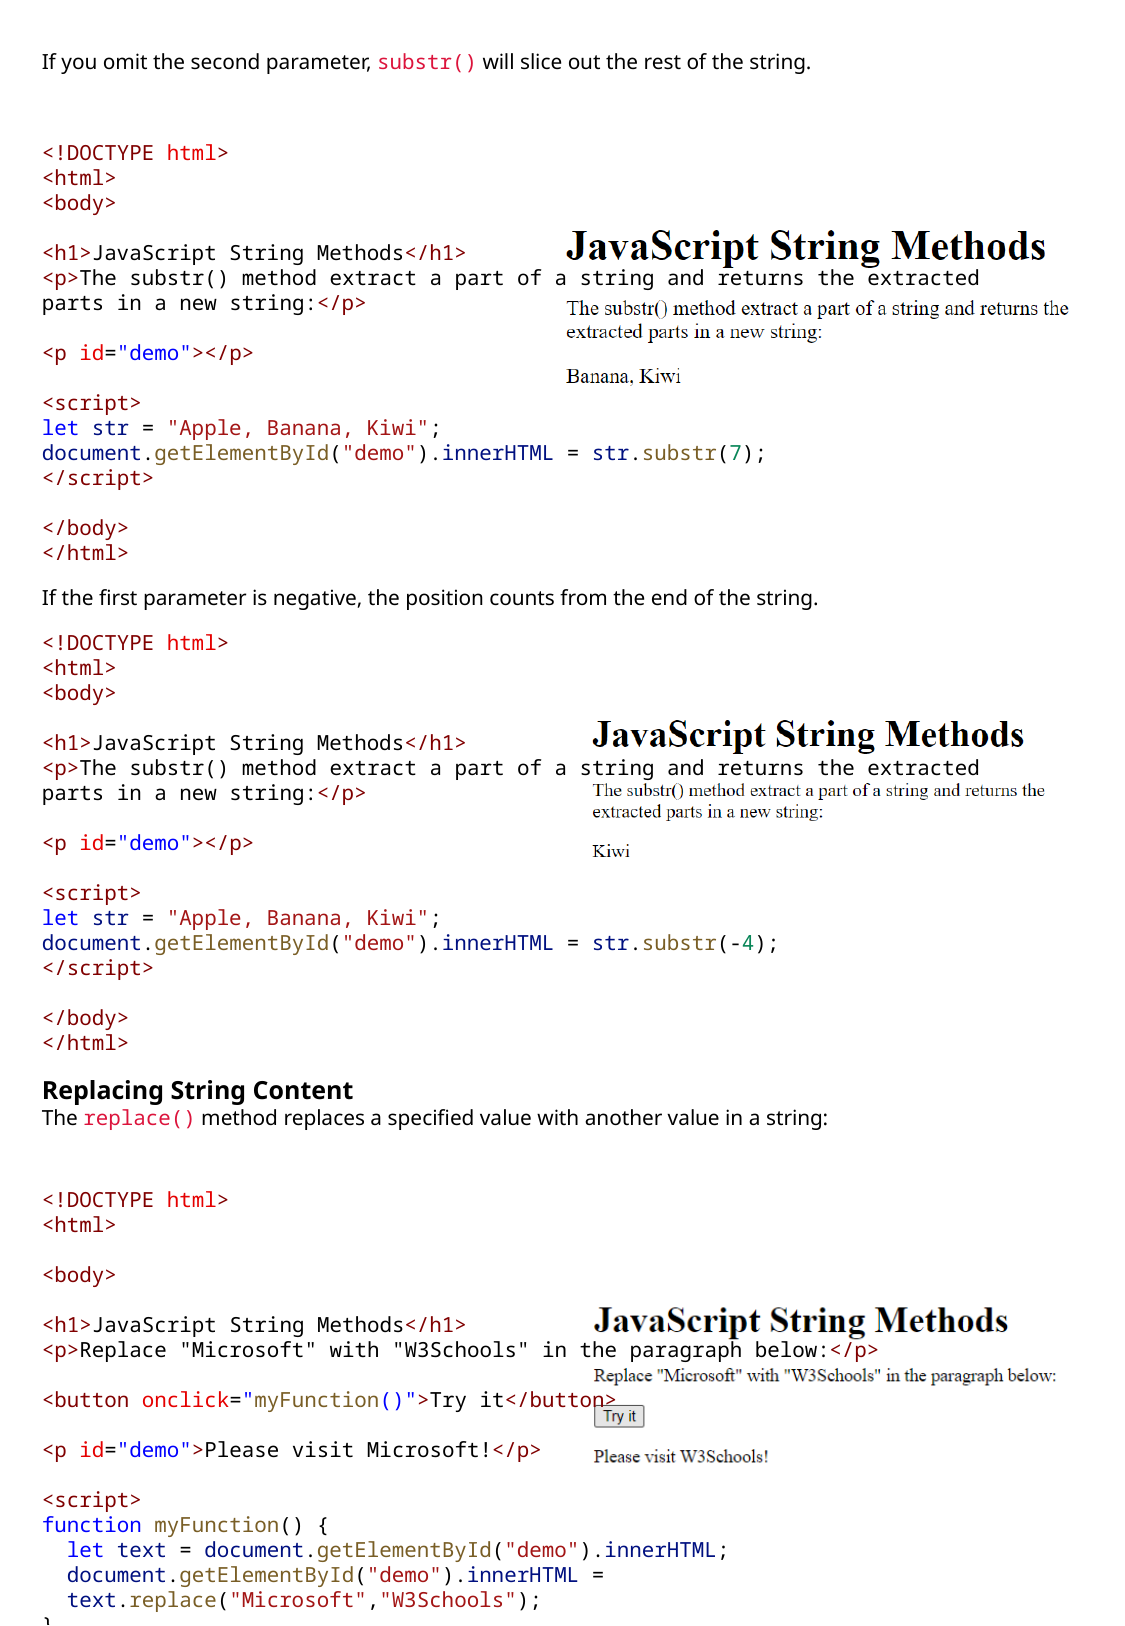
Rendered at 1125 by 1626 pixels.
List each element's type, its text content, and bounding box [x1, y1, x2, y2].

picture [559, 216, 1091, 410]
picture [585, 712, 1065, 875]
text_box <!DOCTYPE html> <html> <body> <h1>JavaScript String Methods</h1> <p>The substr() method extract a part of a string and returns the extracted parts in a new string:</p> <p id="demo"></p> <script> let str = "Apple, Banana, Kiwi"; document.getElementById("demo").innerHTML = str.substr(7); </script> </body> </html> [27, 132, 1047, 572]
text_box If the first parameter is negative, the position counts from the end of the string. [27, 576, 1047, 667]
picture [585, 1291, 1090, 1484]
text_box <!DOCTYPE html> <html> <body> <h1>JavaScript String Methods</h1> <p>Replace "Microsoft" with "W3Schools" in the paragraph below:</p> <button onclick="myFunction()">Try it</button> <p id="demo">Please visit Microsoft!</p> <script> function myFunction() { let text = document.getElementById("demo").innerHTML; document.getElementById("demo").innerHTML = text.replace("Microsoft","W3Schools"); } </script> </body> </html> [27, 1179, 1073, 1625]
text_box Replacing String Content The replace() method replaces a specified value with another value in a string: [27, 1067, 1065, 1137]
text_box <!DOCTYPE html> <html> <body> <h1>JavaScript String Methods</h1> <p>The substr() method extract a part of a string and returns the extracted parts in a new string:</p> <p id="demo"></p> <script> let str = "Apple, Banana, Kiwi"; document.getElementById("demo").innerHTML = str.substr(-4); </script> </body> </html> [27, 622, 1013, 1062]
text_box If you omit the second parameter, substr() will slice out the rest of the string. [27, 41, 1092, 132]
